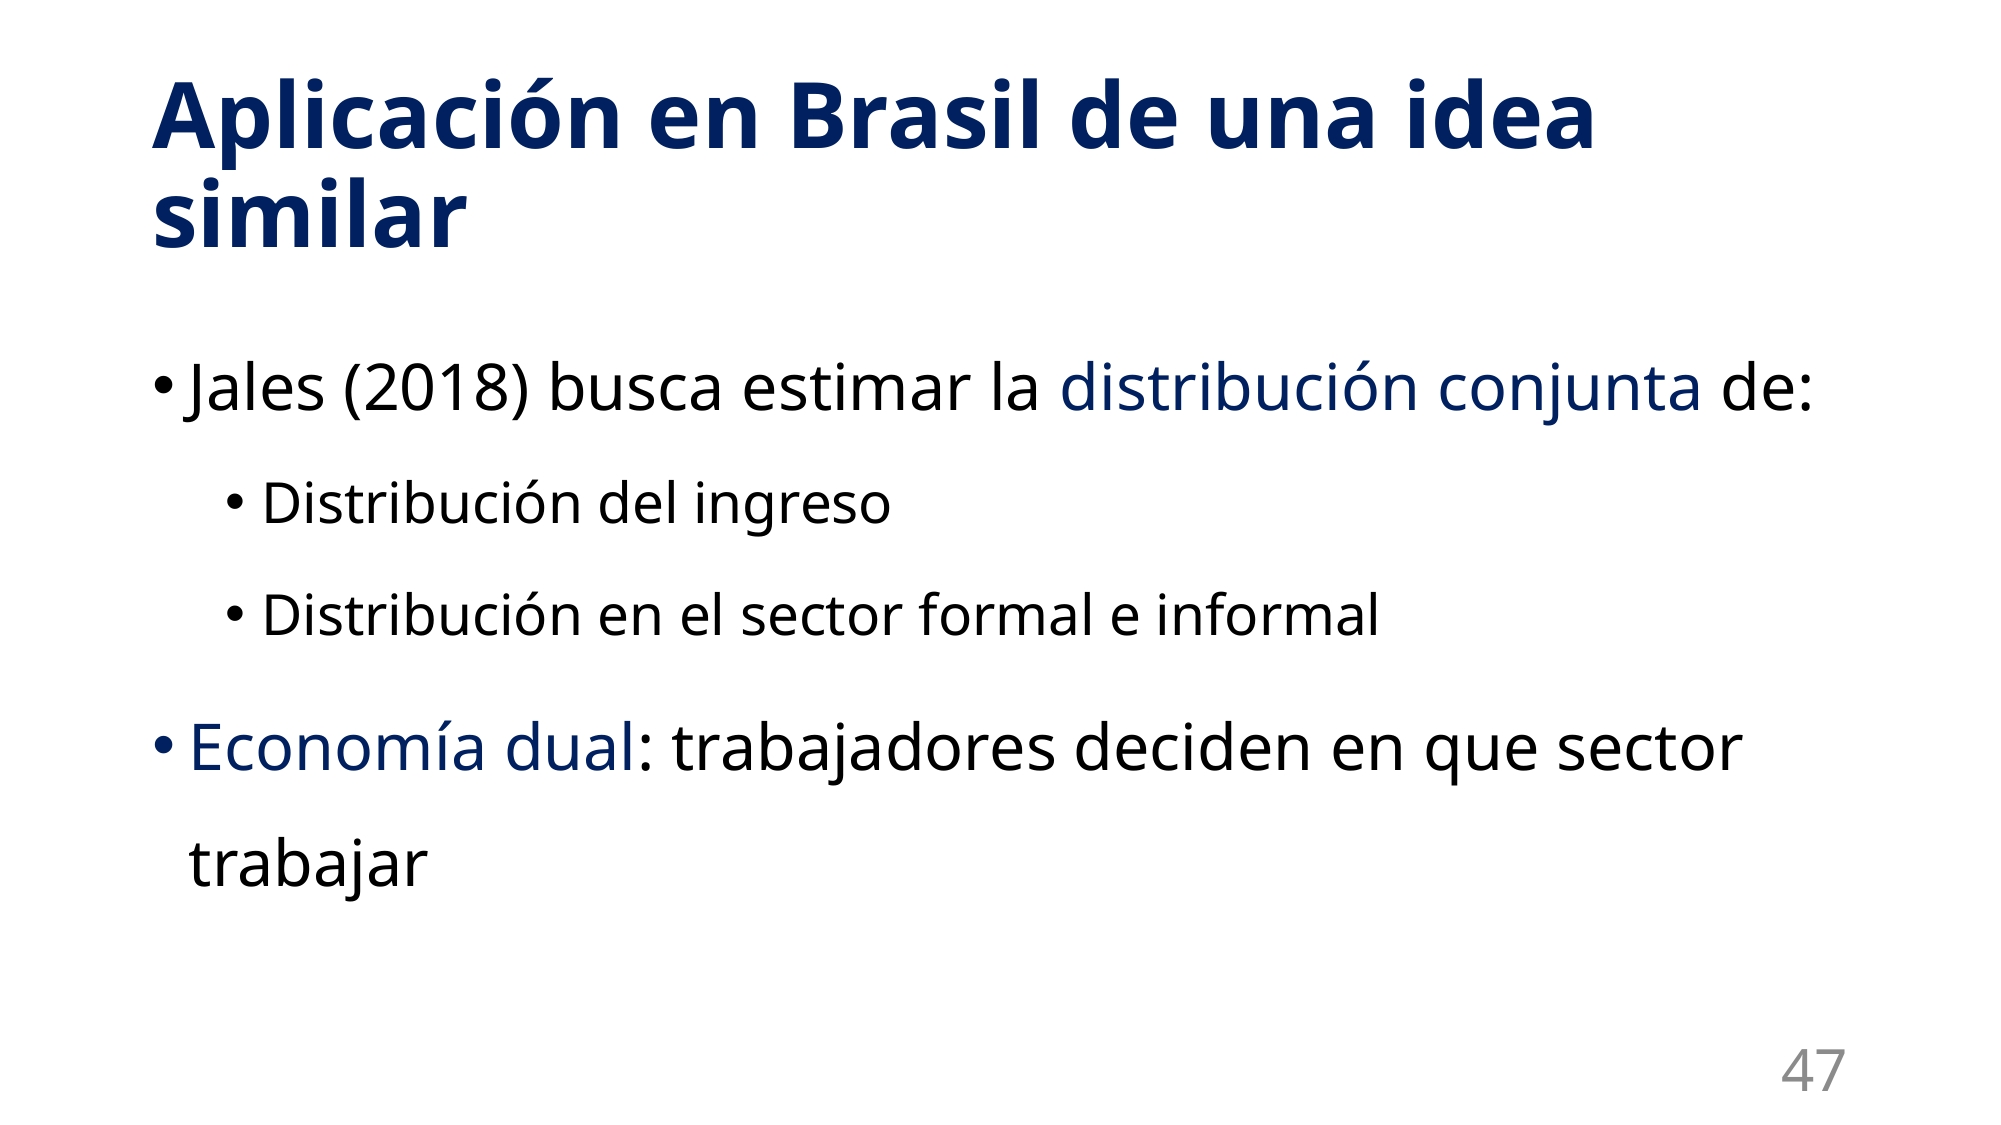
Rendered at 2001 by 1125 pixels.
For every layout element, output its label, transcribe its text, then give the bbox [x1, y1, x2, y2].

list Jales (2018) busca estimar la distribución conjunta de: Distribución del ingreso Distribución en el sector formal e informal Economía dual: trabajadores deciden en que sector trabajar [137, 299, 1863, 1014]
slide_number 47 [1412, 1042, 1863, 1103]
title Aplicación en Brasil de una idea similar [137, 59, 1863, 278]
